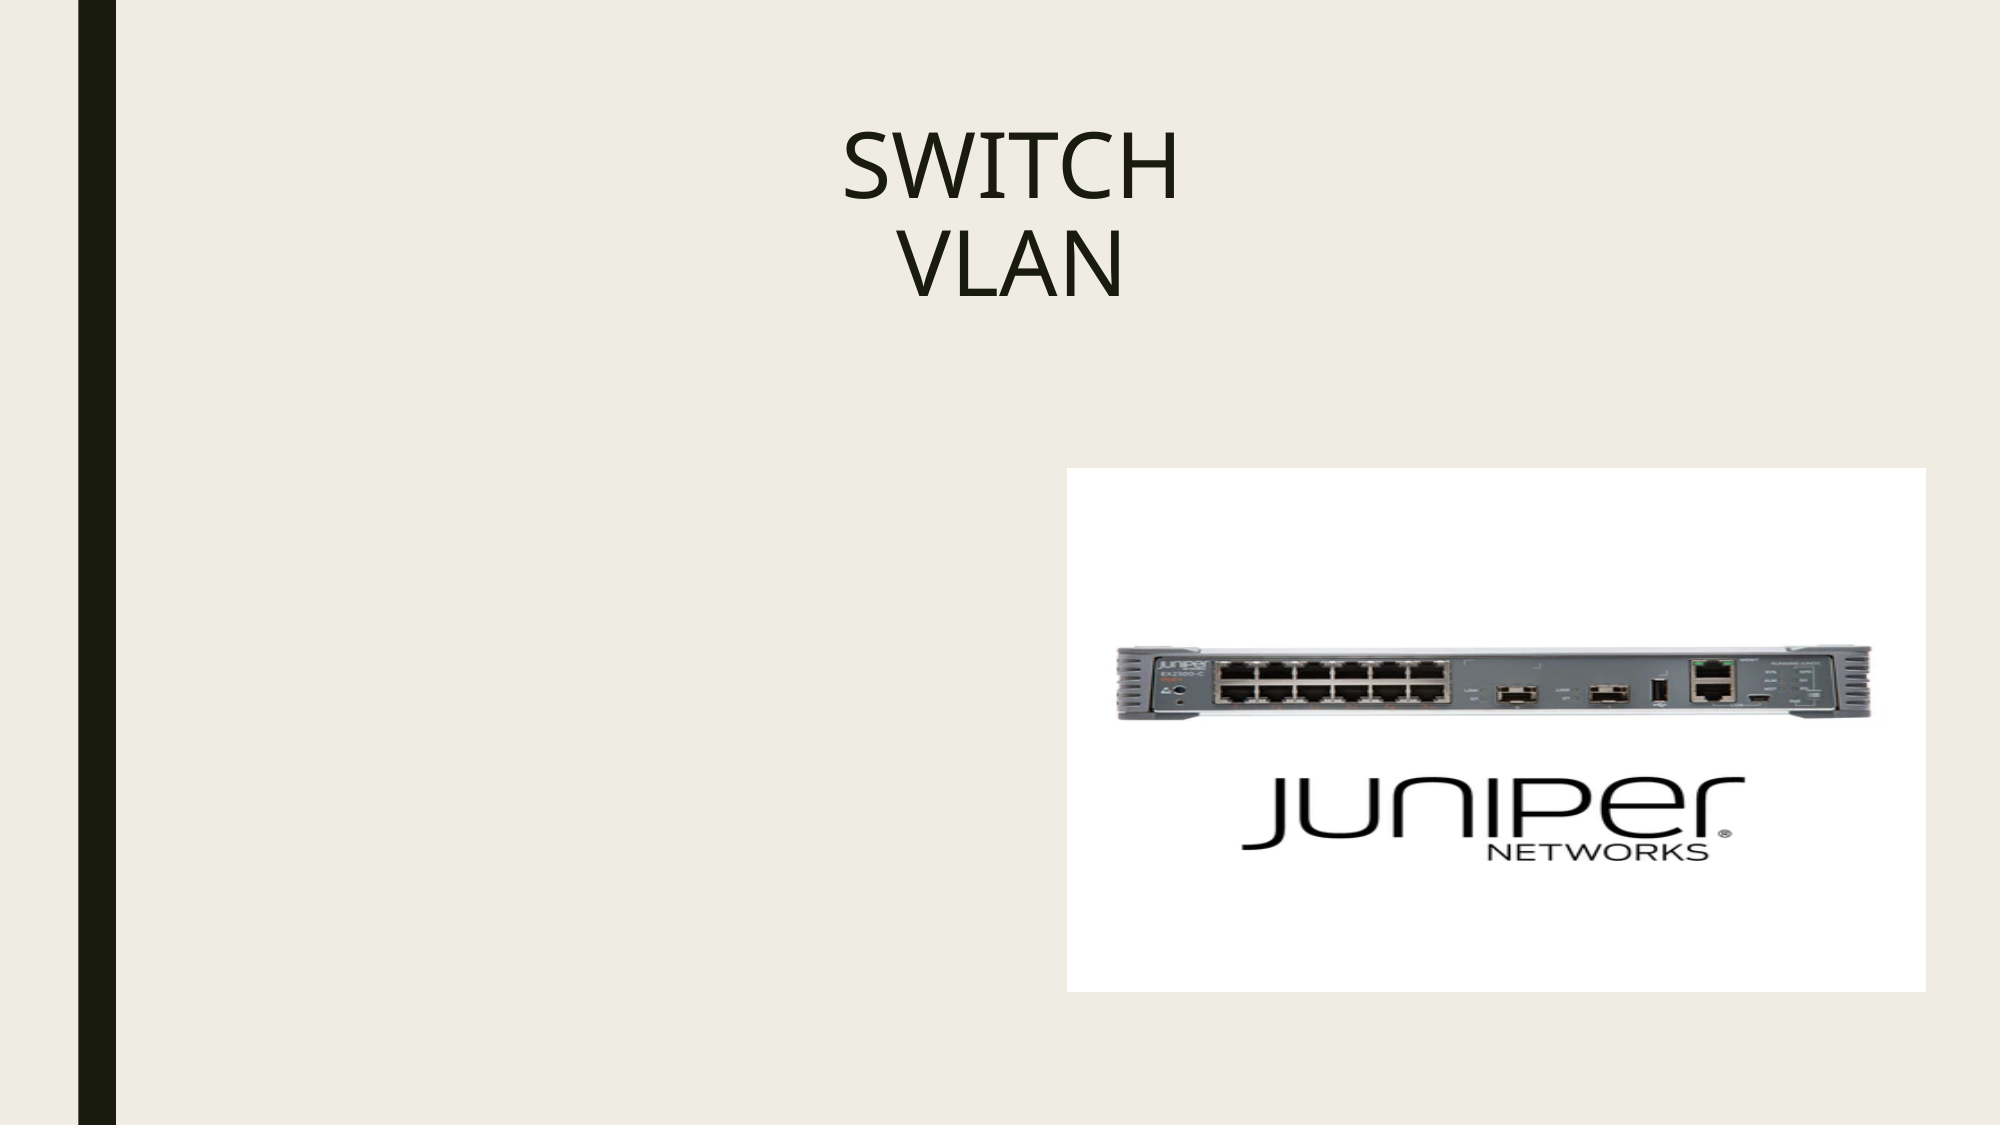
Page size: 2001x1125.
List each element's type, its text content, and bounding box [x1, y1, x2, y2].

title SWITCH VLAN [225, 112, 1800, 357]
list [1067, 468, 1926, 992]
